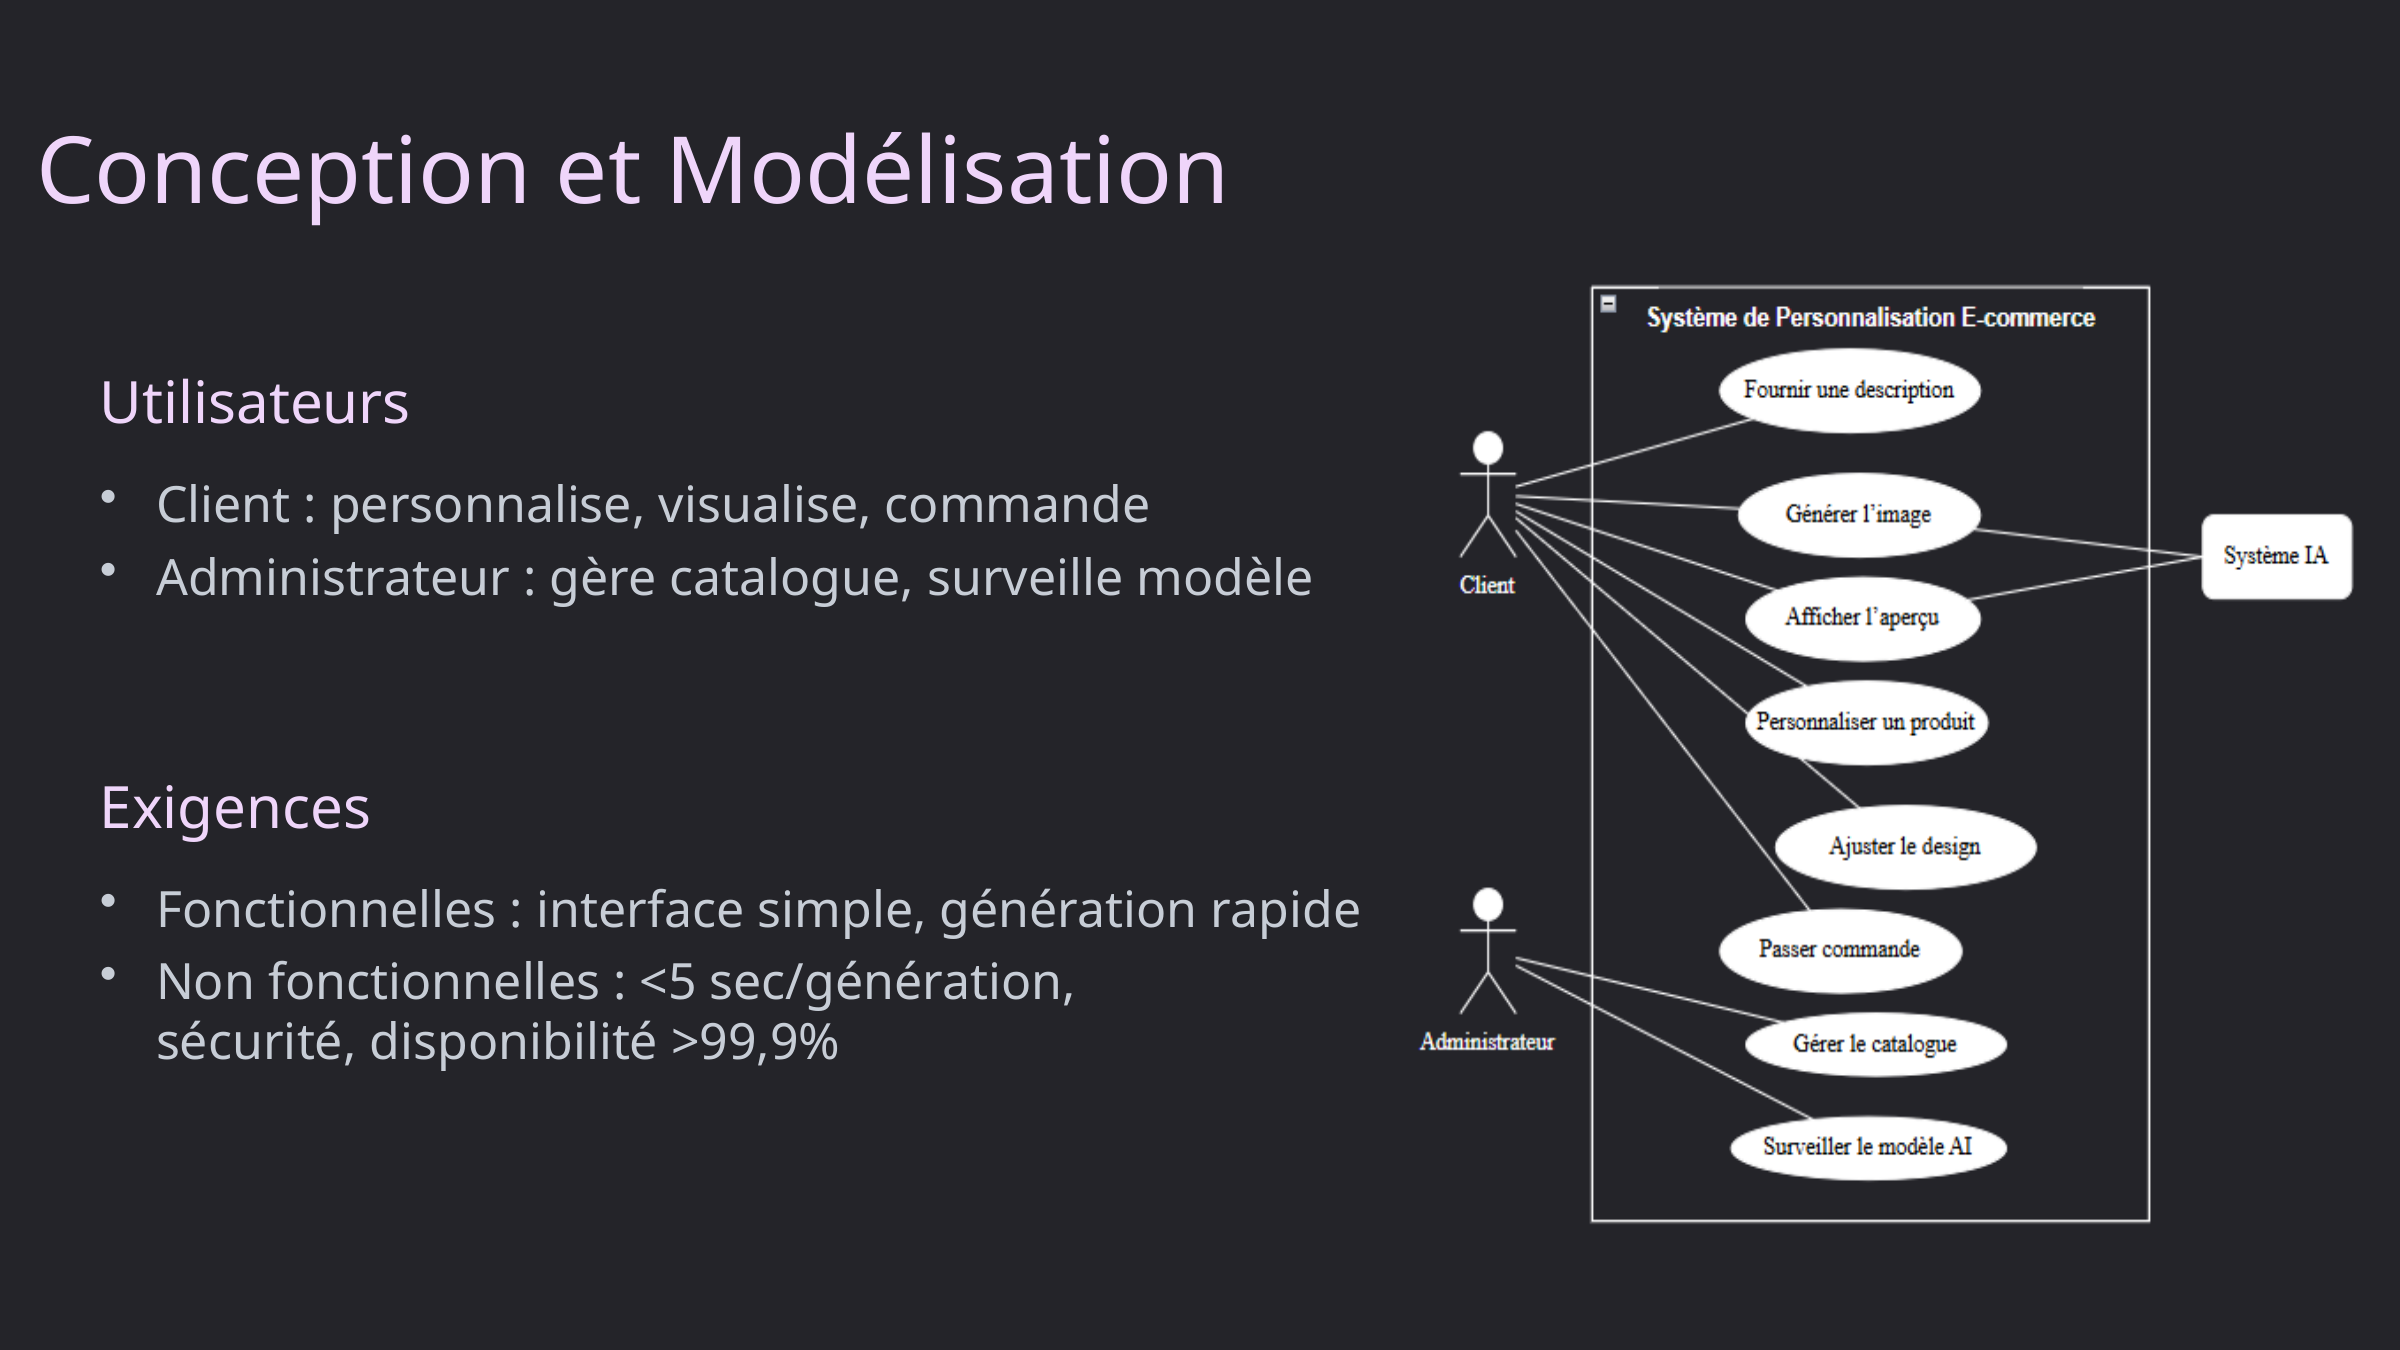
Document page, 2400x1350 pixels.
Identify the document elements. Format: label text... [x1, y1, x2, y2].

picture [1408, 232, 2400, 1350]
text_box Client : personnalise, visualise, commande [99, 473, 1125, 534]
text_box Administrateur : gère catalogue, surveille modèle [99, 546, 1125, 606]
text_box Utilisateurs [99, 378, 565, 437]
text_box Conception et Modélisation [36, 106, 1760, 223]
text_box Non fonctionnelles : <5 sec/génération, sécurité, disponibilité >99,9% [99, 950, 1125, 1070]
text_box Exigences [99, 782, 565, 841]
text_box Fonctionnelles : interface simple, génération rapide [99, 877, 1125, 938]
